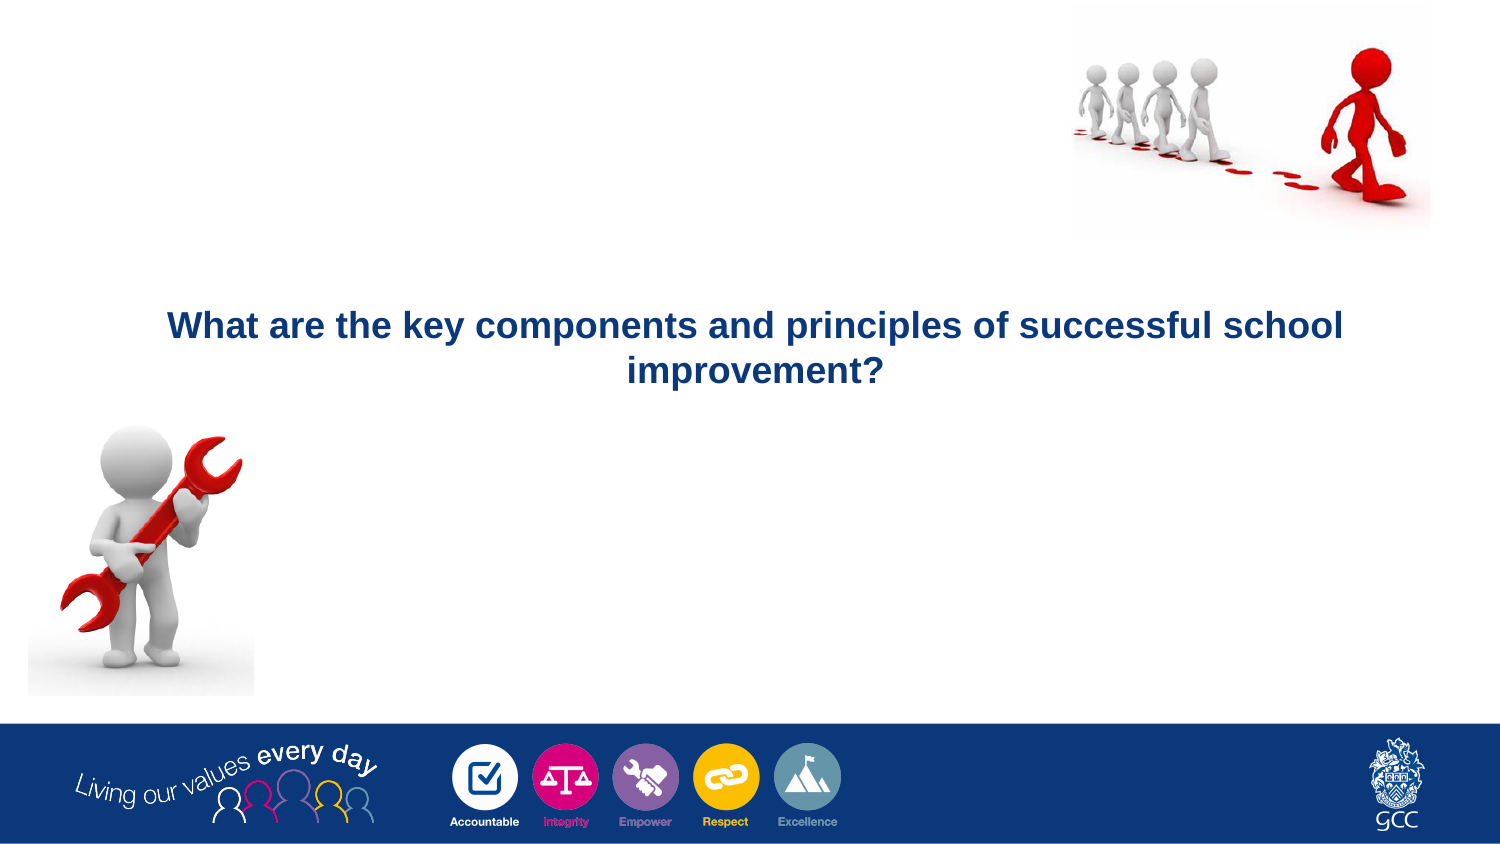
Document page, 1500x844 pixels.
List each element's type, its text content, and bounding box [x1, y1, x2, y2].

picture [450, 743, 841, 828]
picture [28, 415, 254, 697]
picture [1071, 3, 1432, 234]
picture [1369, 737, 1425, 831]
title What are the key components and principles of successful school improvement? [80, 292, 1431, 399]
